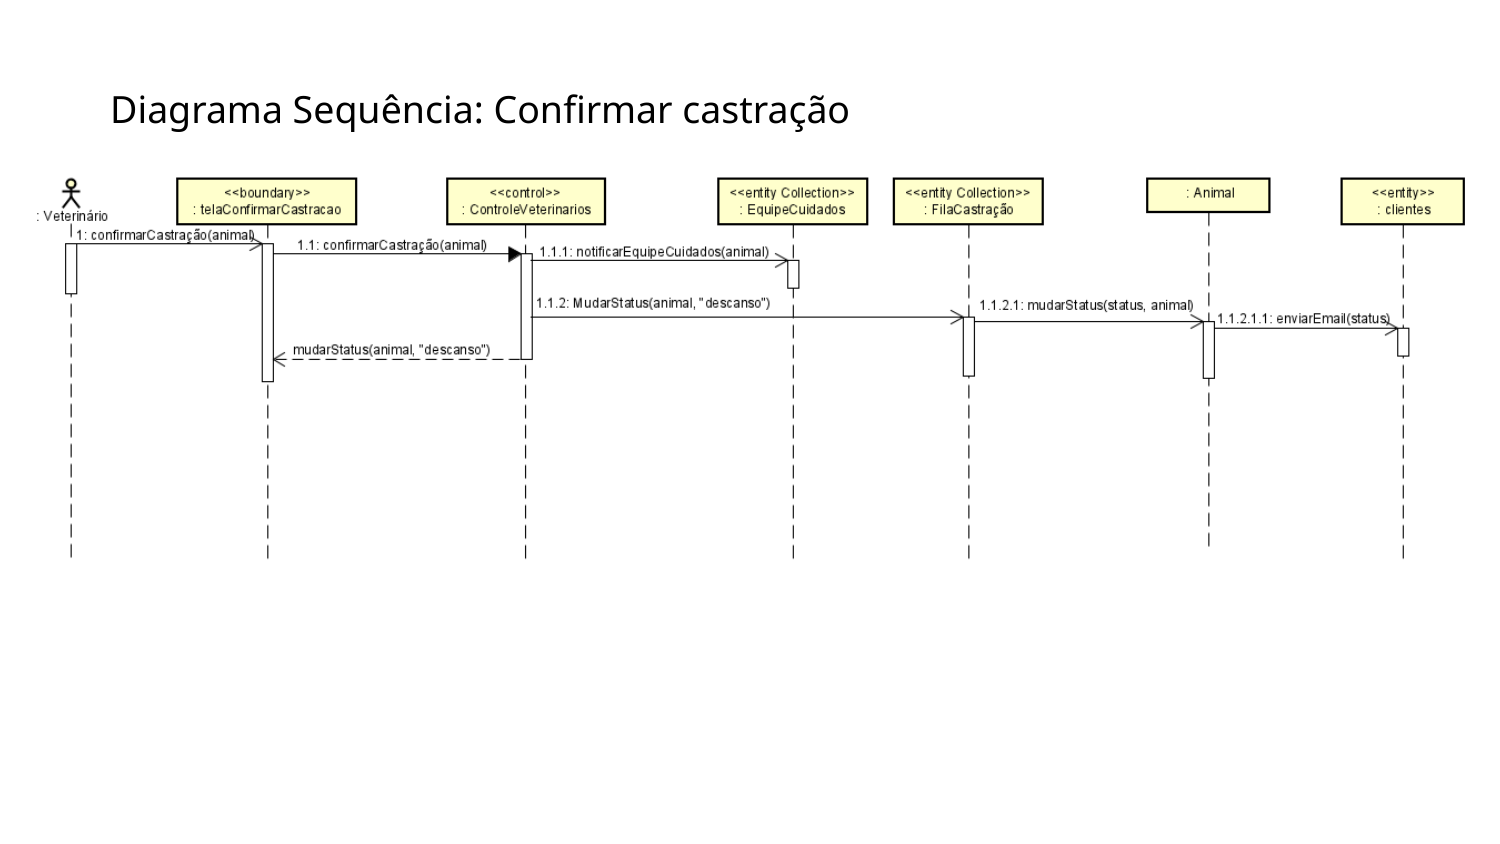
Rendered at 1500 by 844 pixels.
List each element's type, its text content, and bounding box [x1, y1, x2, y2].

picture [24, 171, 1476, 597]
text_box Diagrama Sequência: Confirmar castração [95, 71, 1311, 147]
